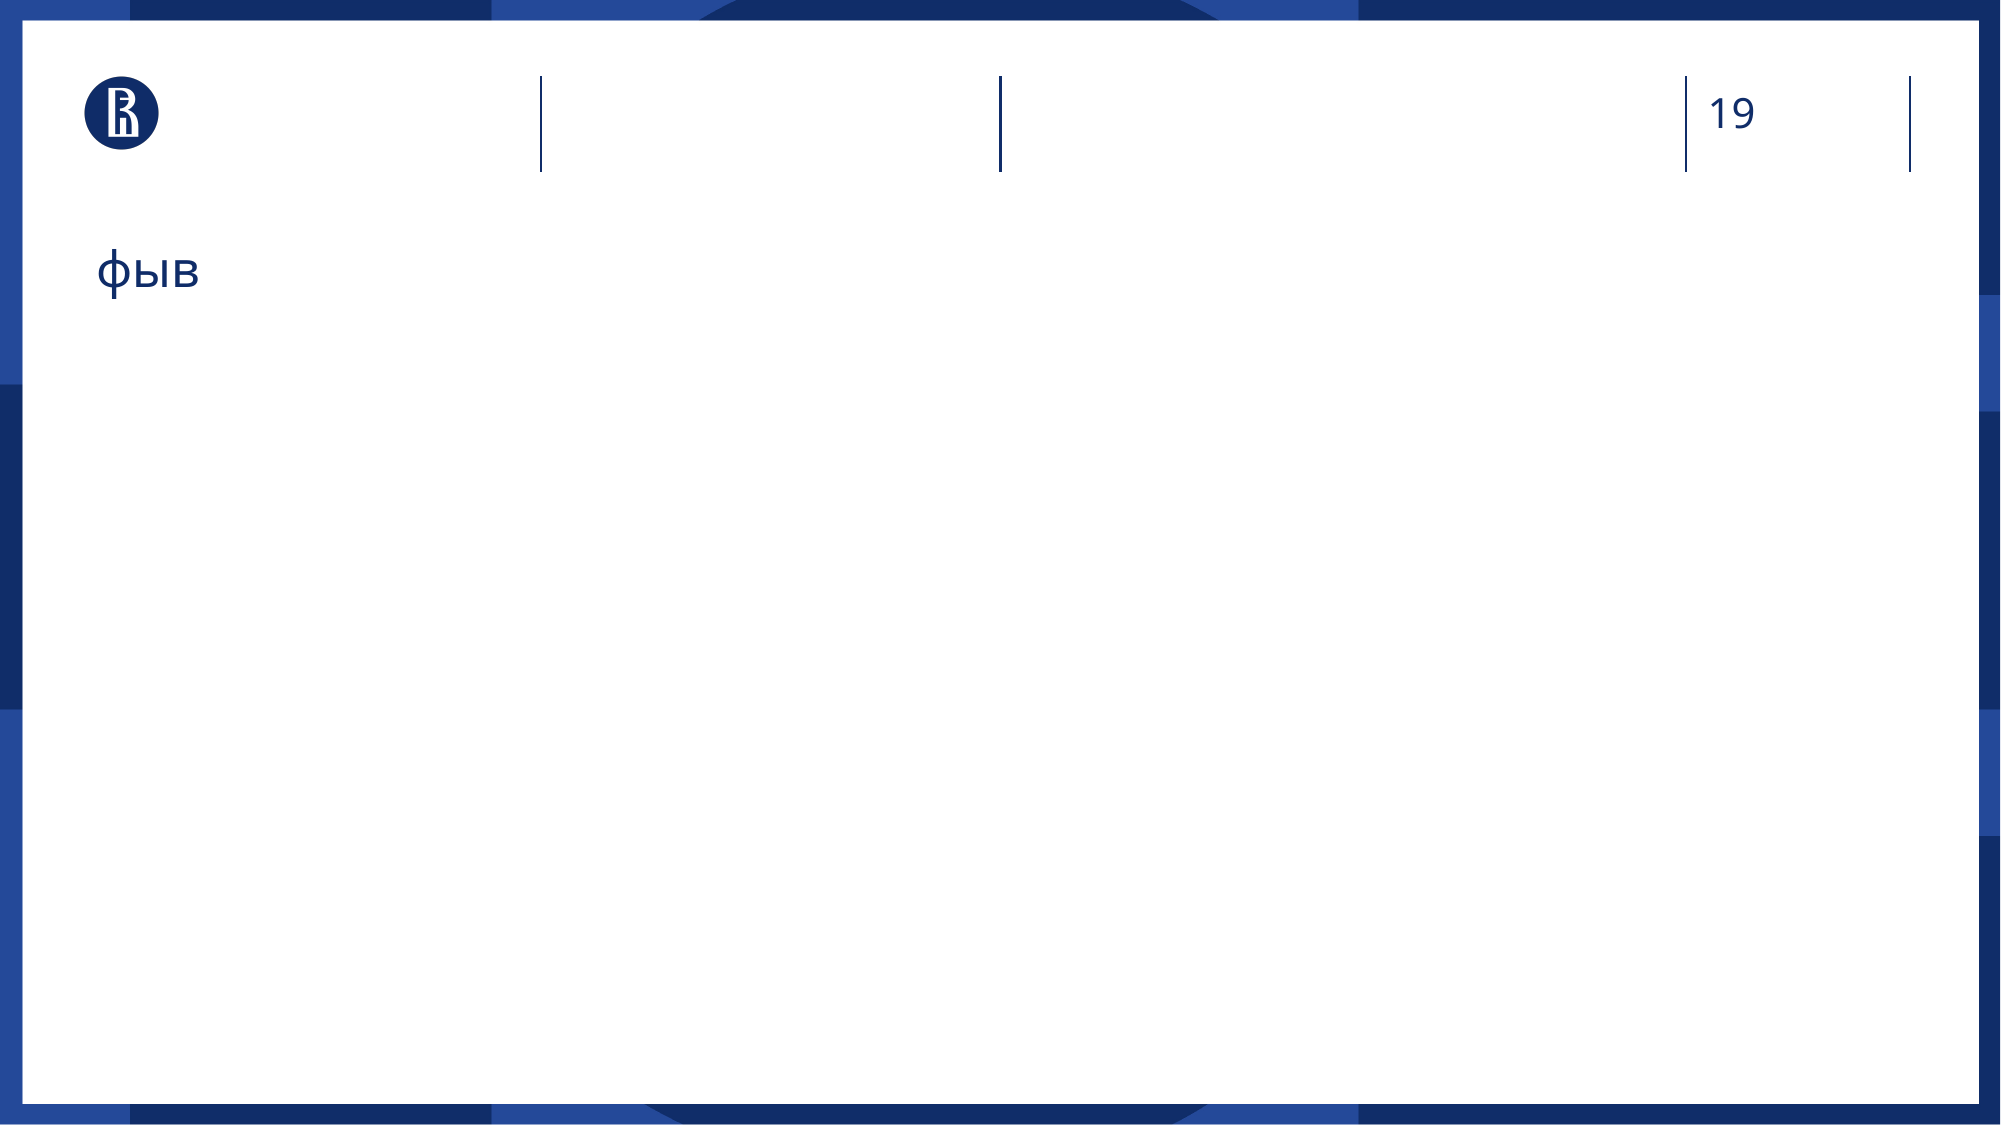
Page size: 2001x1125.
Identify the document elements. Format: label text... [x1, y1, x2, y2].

picture [0, 0, 2001, 1125]
title фыв [96, 237, 1854, 365]
